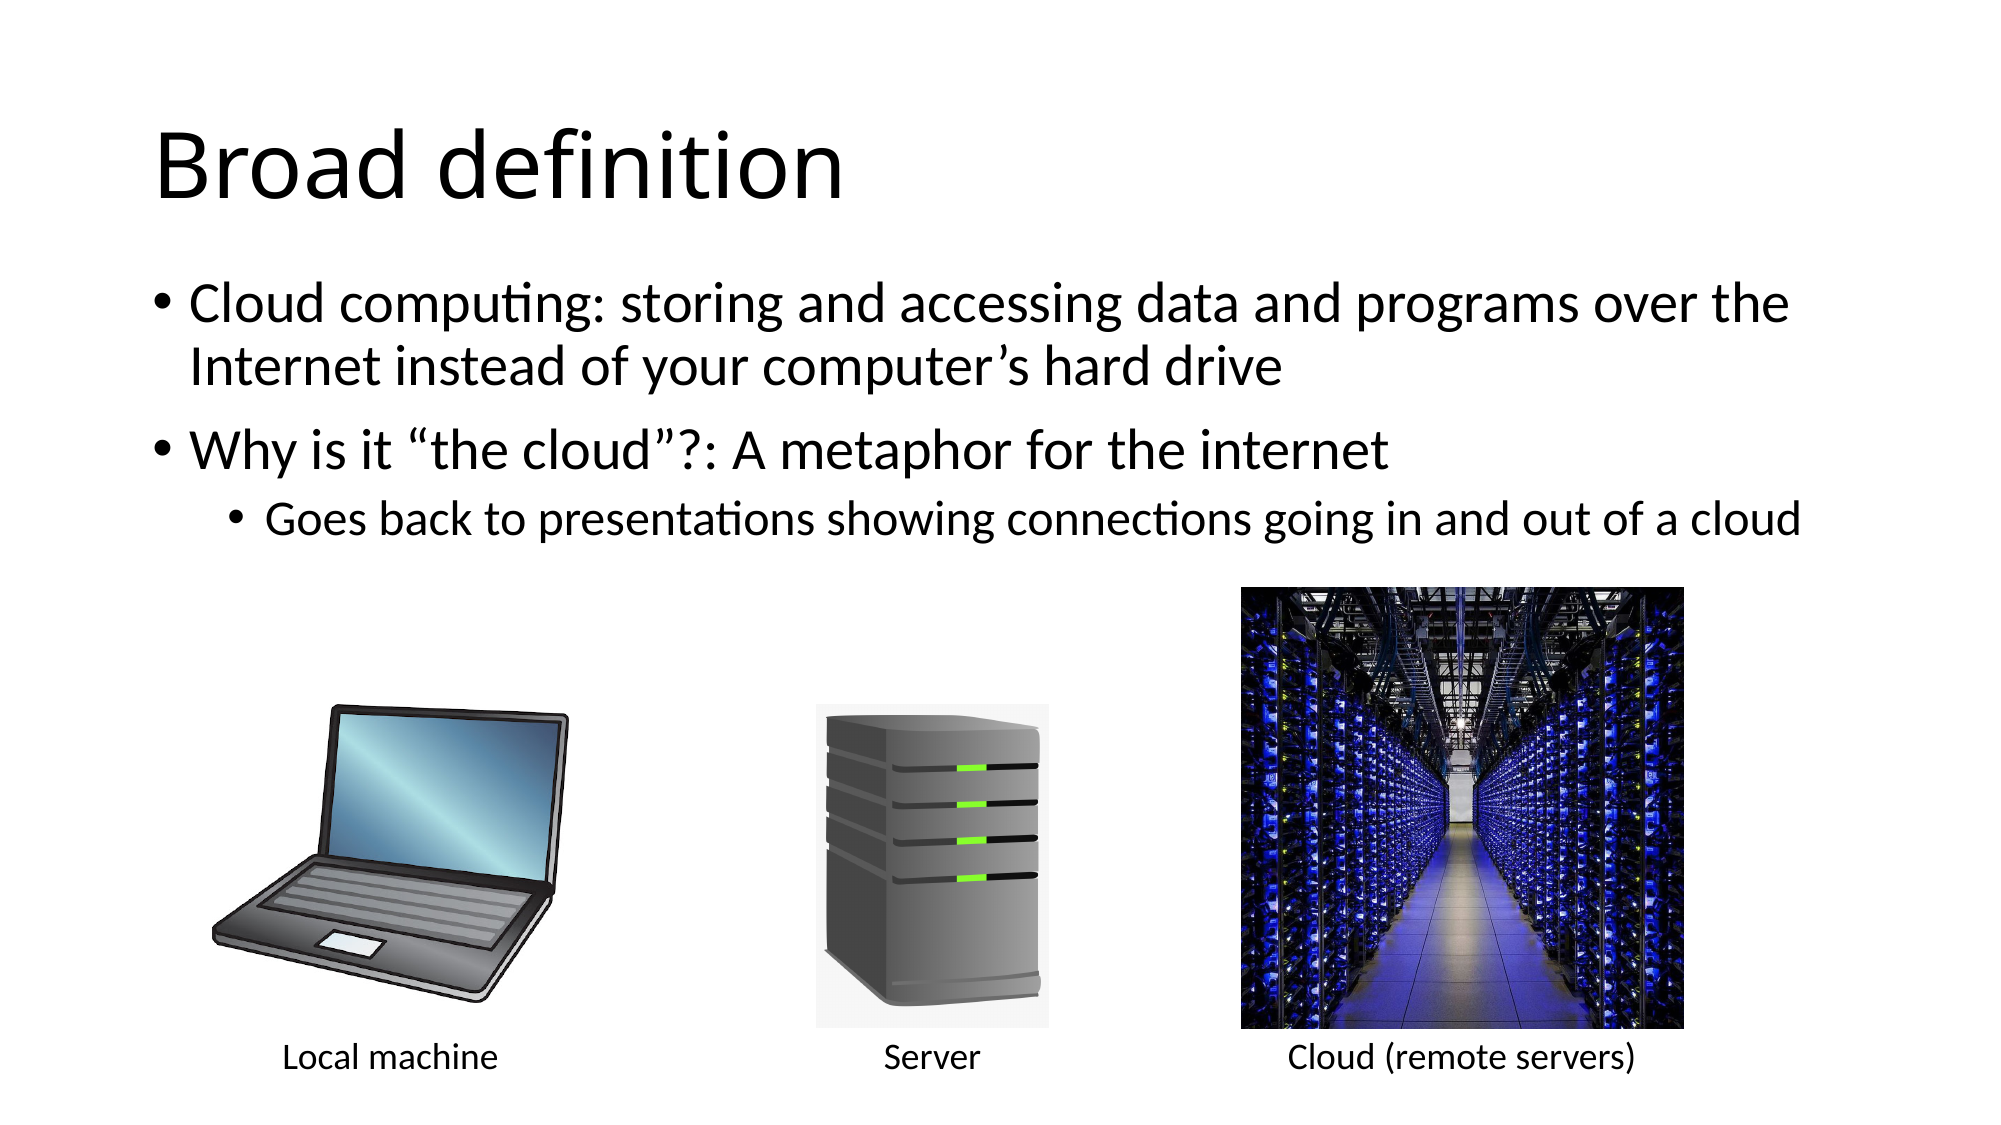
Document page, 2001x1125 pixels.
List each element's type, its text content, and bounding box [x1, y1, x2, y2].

list Cloud computing: storing and accessing data and programs over the Internet instead of your computer’s hard drive Why is it “the cloud”?: A metaphor for the internet Goes back to presentations showing connections going in and out of a cloud [137, 264, 1863, 588]
title Broad definition [137, 59, 1863, 264]
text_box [816, 704, 1049, 1085]
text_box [212, 704, 569, 1085]
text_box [1241, 587, 1684, 1085]
